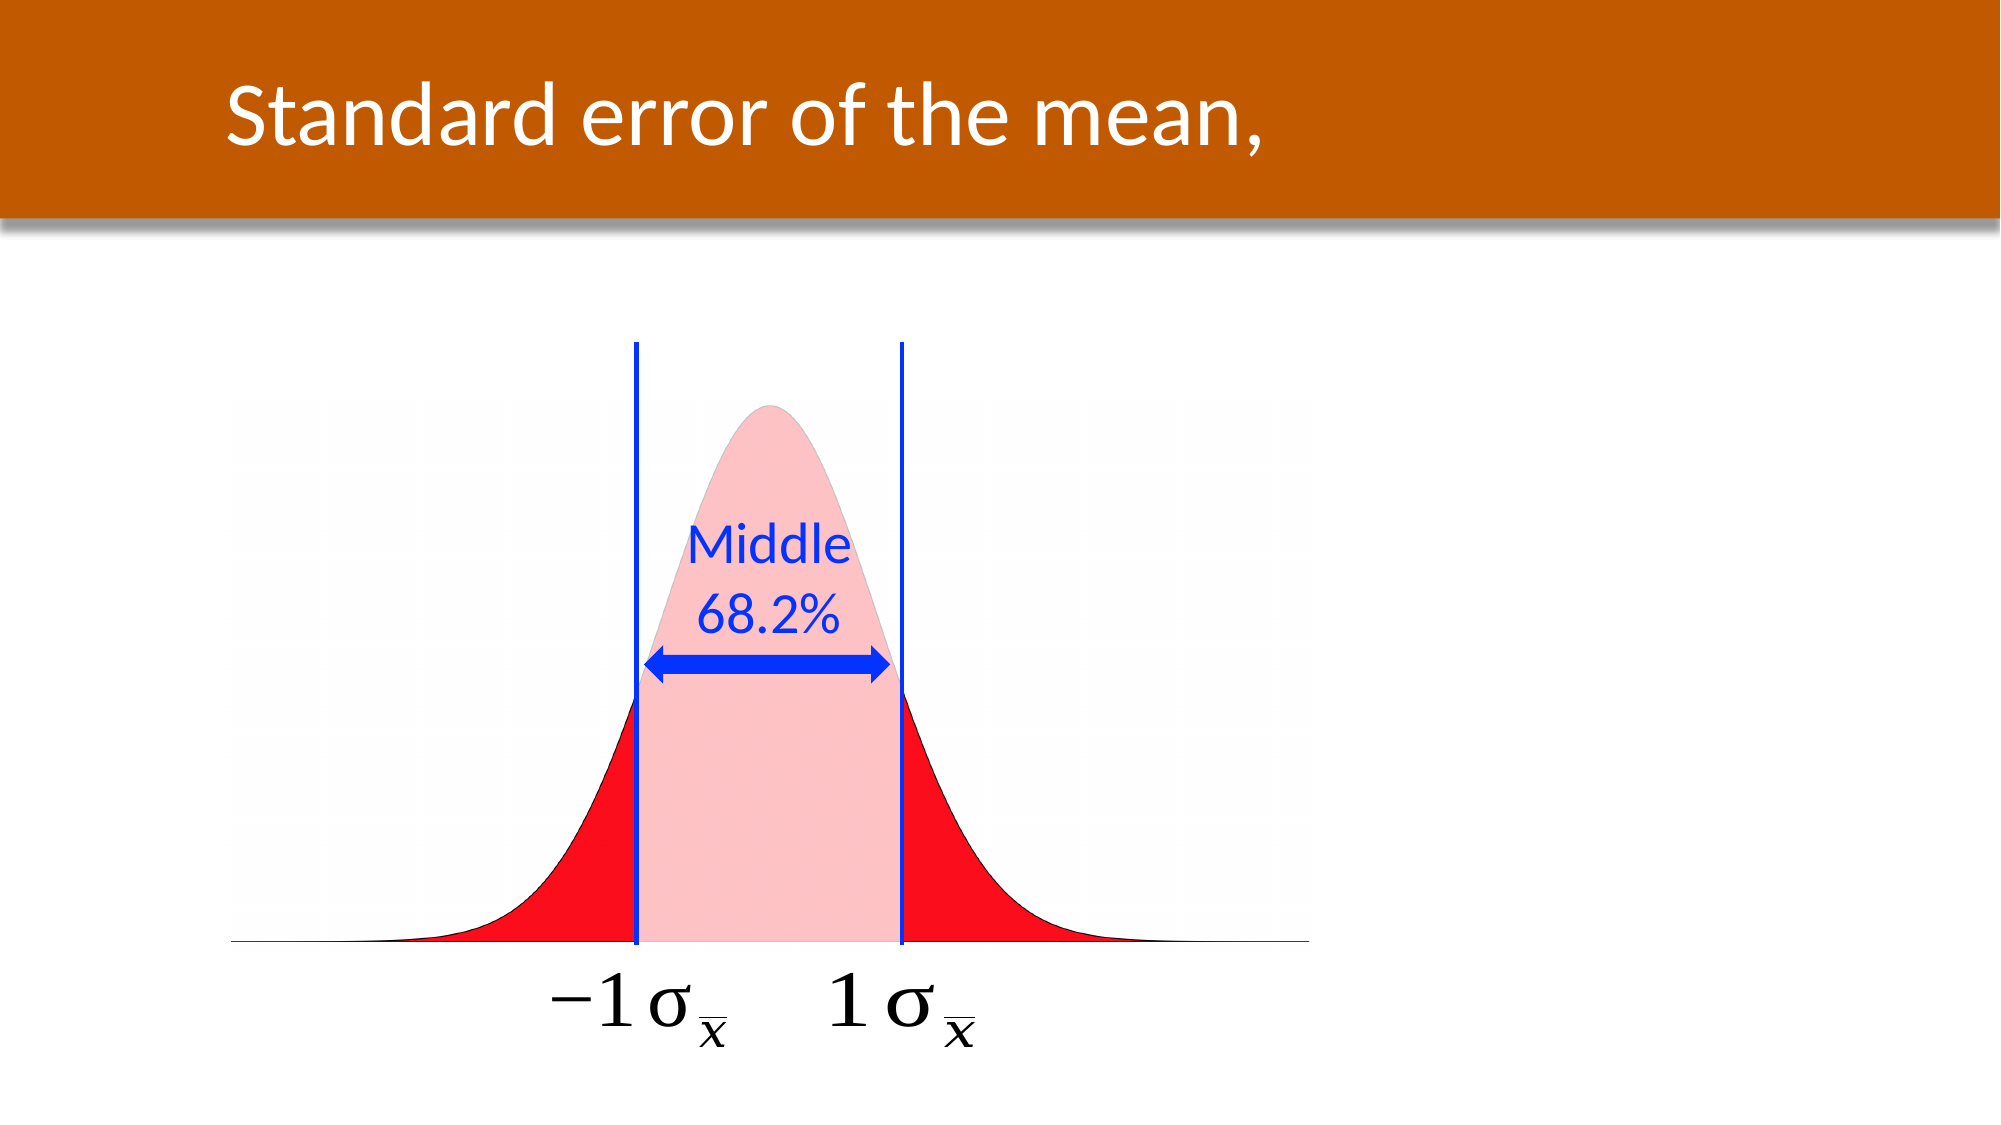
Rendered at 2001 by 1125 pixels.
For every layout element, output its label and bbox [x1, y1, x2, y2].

text_box [0, 0, 2000, 219]
text_box [223, 341, 1315, 1058]
